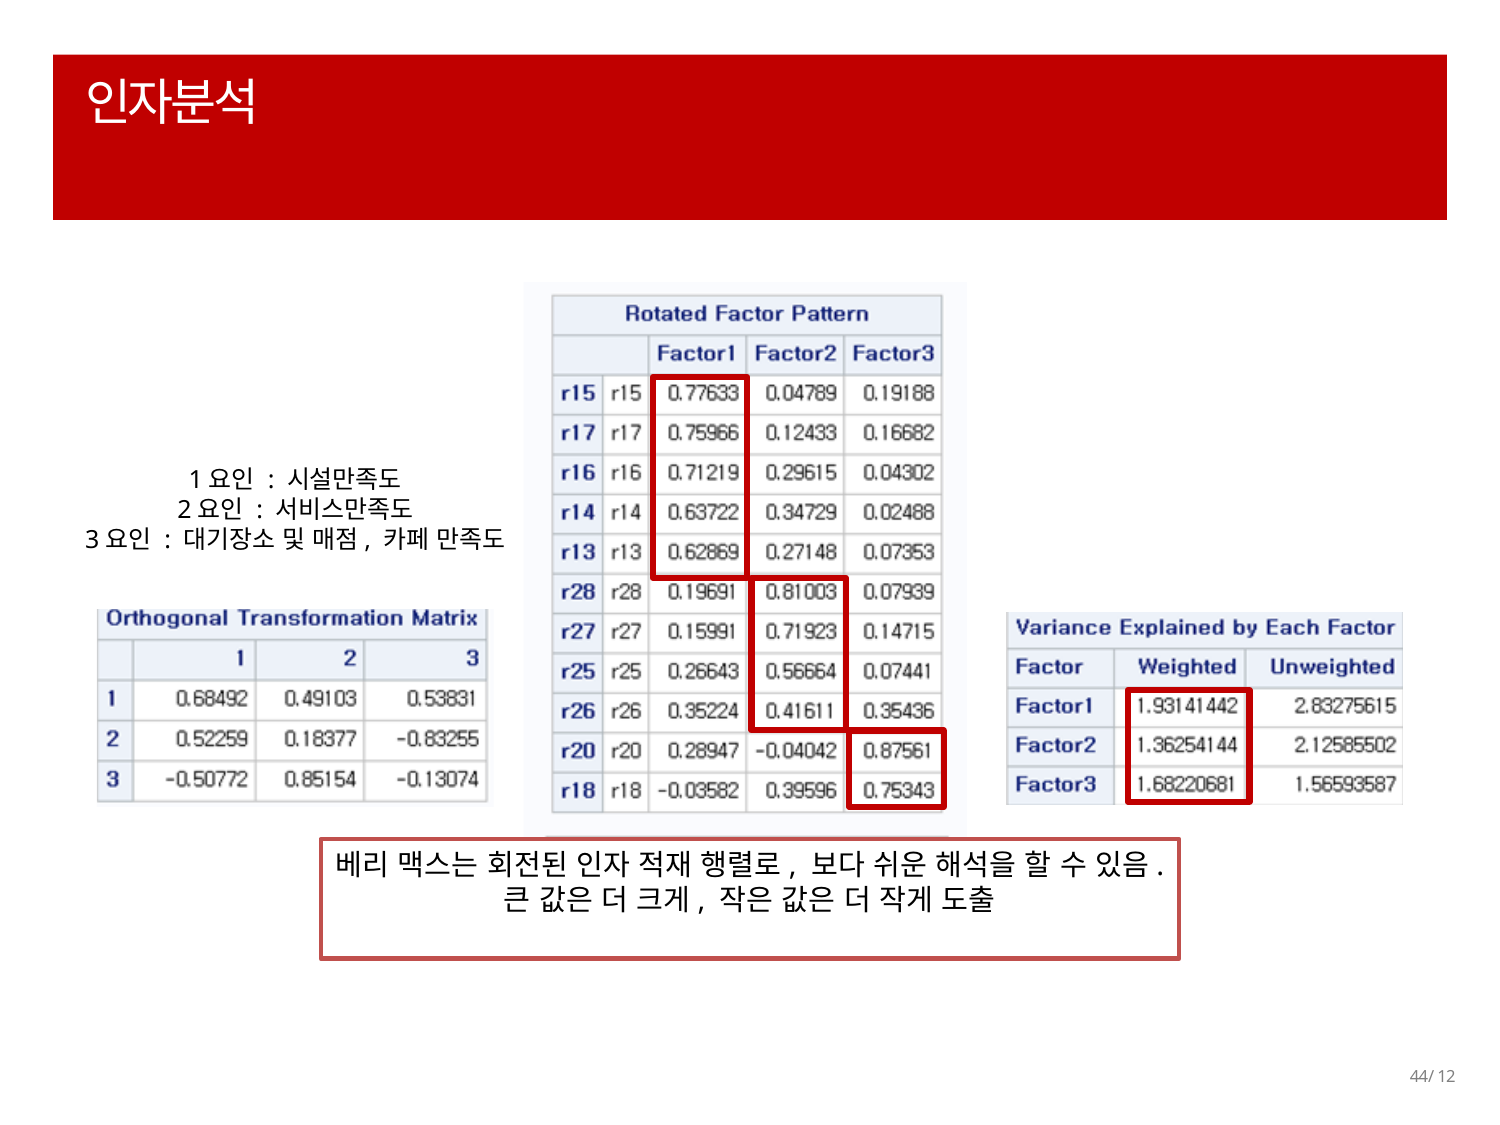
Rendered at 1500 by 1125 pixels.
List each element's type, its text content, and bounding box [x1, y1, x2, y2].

text_box 인자분석 [70, 63, 1421, 205]
picture [1005, 612, 1404, 805]
text_box 베리 맥스는 회전된 인자 적재 행렬로, 보다 쉬운 해석을 할 수 있음. 큰 값은 더 크게, 작은 값은 더 작게 도출 [320, 839, 1179, 959]
text_box 1요인 : 시설만족도 2요인 : 서비스만족도 3요인 : 대기장소 및 매점, 카페 만족도 [49, 456, 518, 562]
picture [96, 609, 494, 808]
picture [523, 282, 968, 837]
